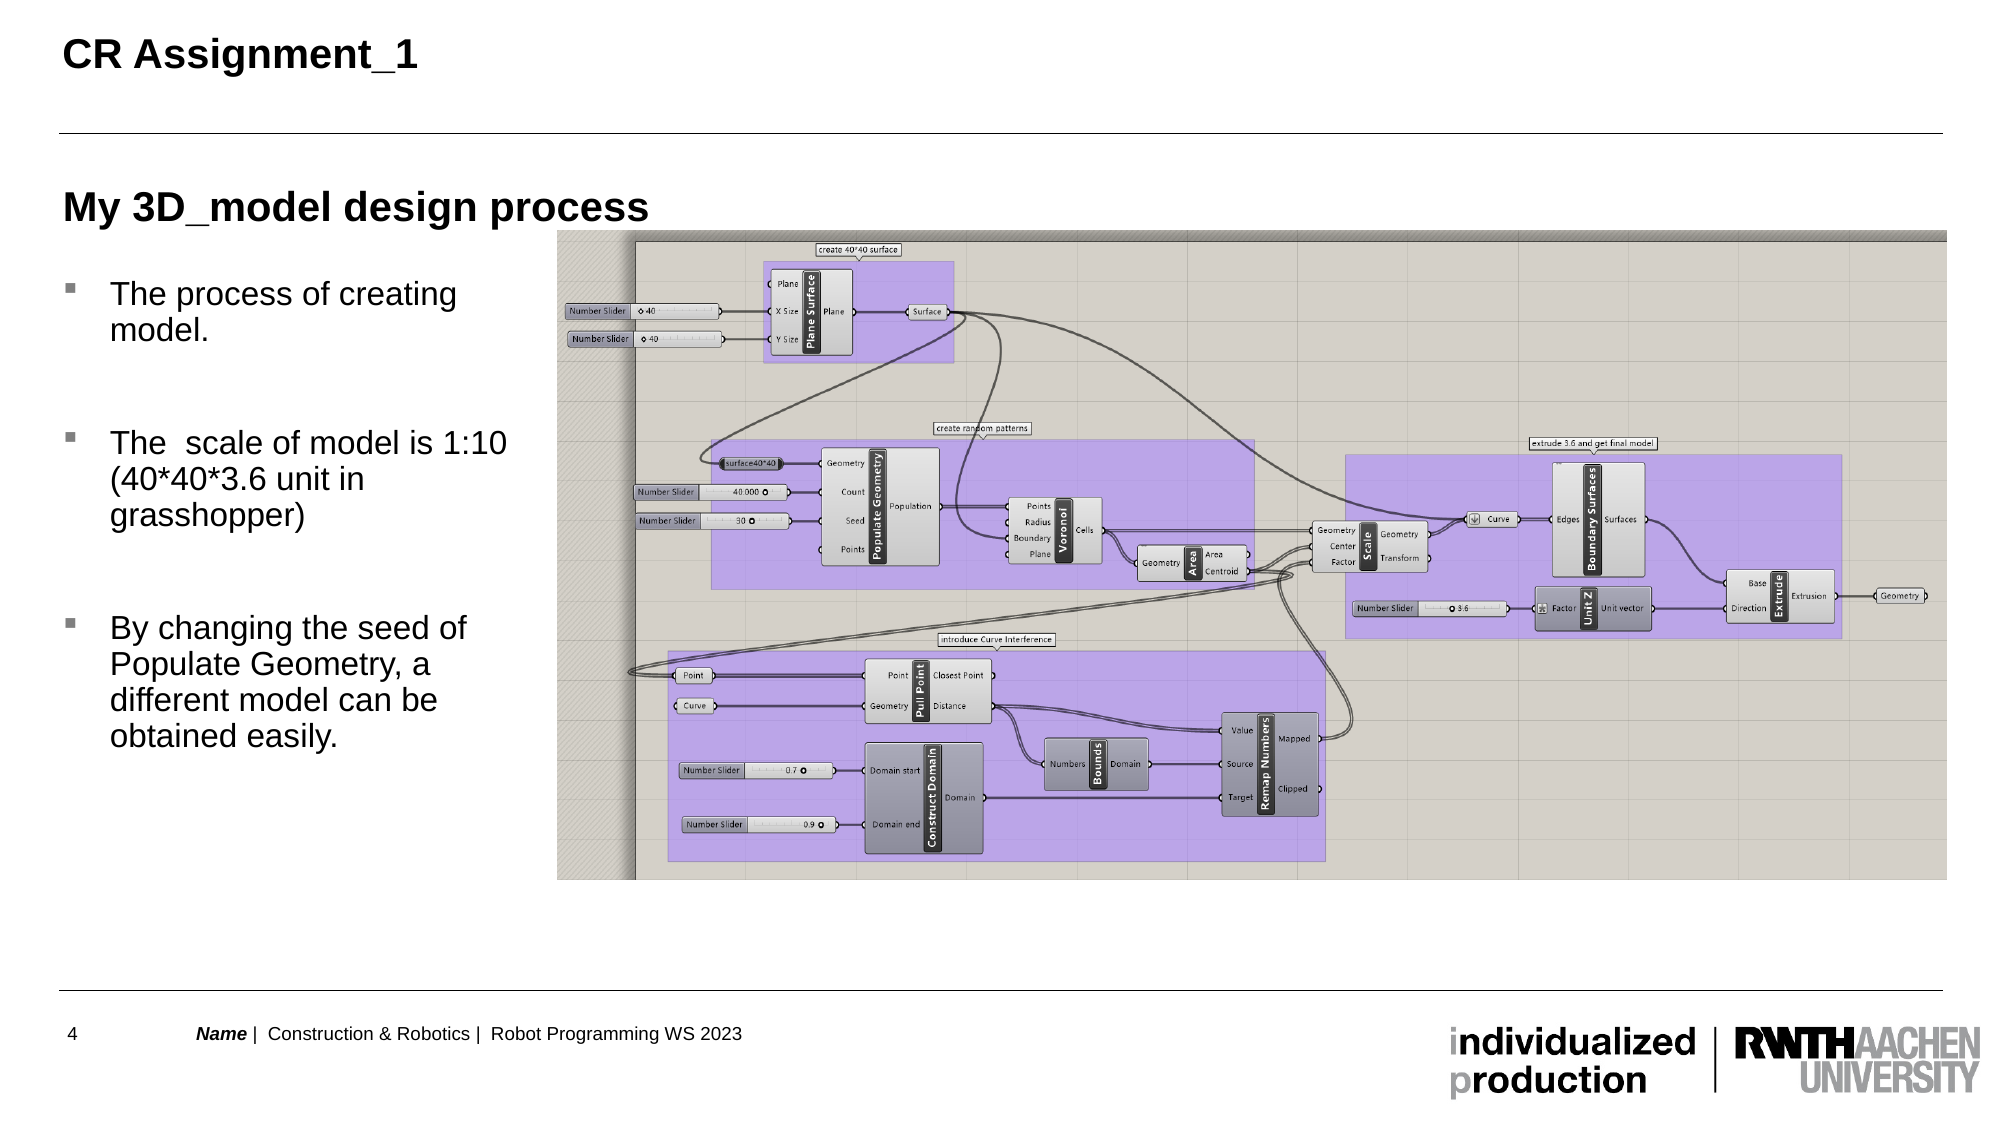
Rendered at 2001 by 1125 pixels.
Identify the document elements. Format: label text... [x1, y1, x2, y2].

title CR Assignment_1 [47, 25, 1947, 125]
list My 3D_model design process [62, 179, 1947, 222]
picture [557, 230, 1947, 880]
list The process of creating model. The scale of model is 1:10 (40*40*3.6 unit in grasshopper) By changing the seed of Populate Geometry, a different model can be obtained easily. [62, 276, 557, 849]
picture [1430, 994, 2000, 1125]
